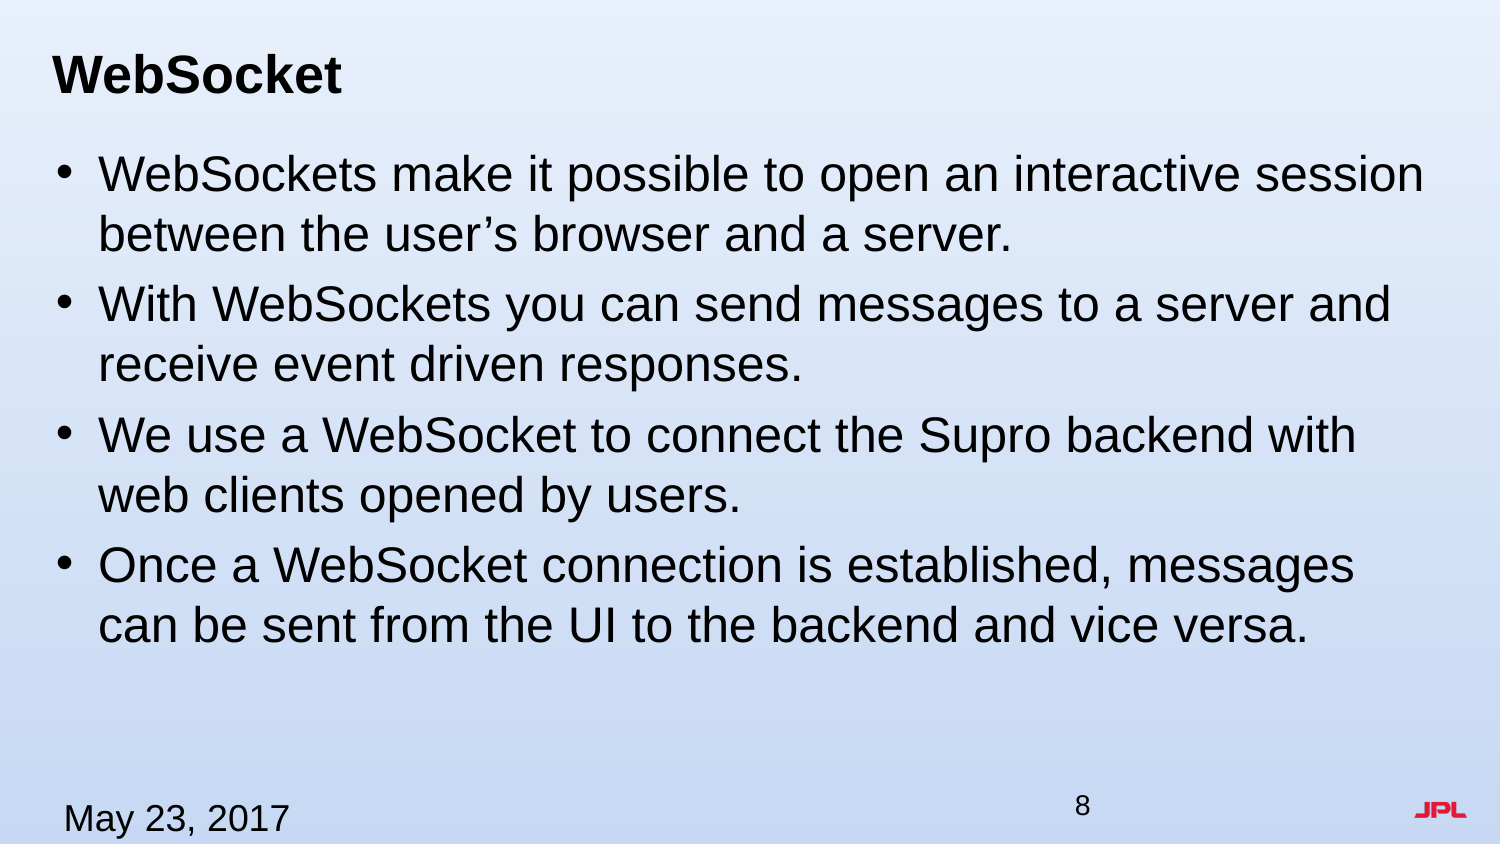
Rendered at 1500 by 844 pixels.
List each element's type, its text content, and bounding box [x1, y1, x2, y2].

picture [1413, 798, 1469, 819]
slide_number 8 [1074, 786, 1413, 833]
title WebSocket [52, 39, 1463, 118]
text_box May 23, 2017 [55, 786, 406, 844]
list WebSockets make it possible to open an interactive session between the user’s browser and a server. With WebSockets you can send messages to a server and receive event driven responses. We use a WebSocket to connect the Supro backend with web clients opened by users. Once a WebSocket connection is established, messages can be sent from the UI to the backend and vice versa. [55, 140, 1429, 775]
